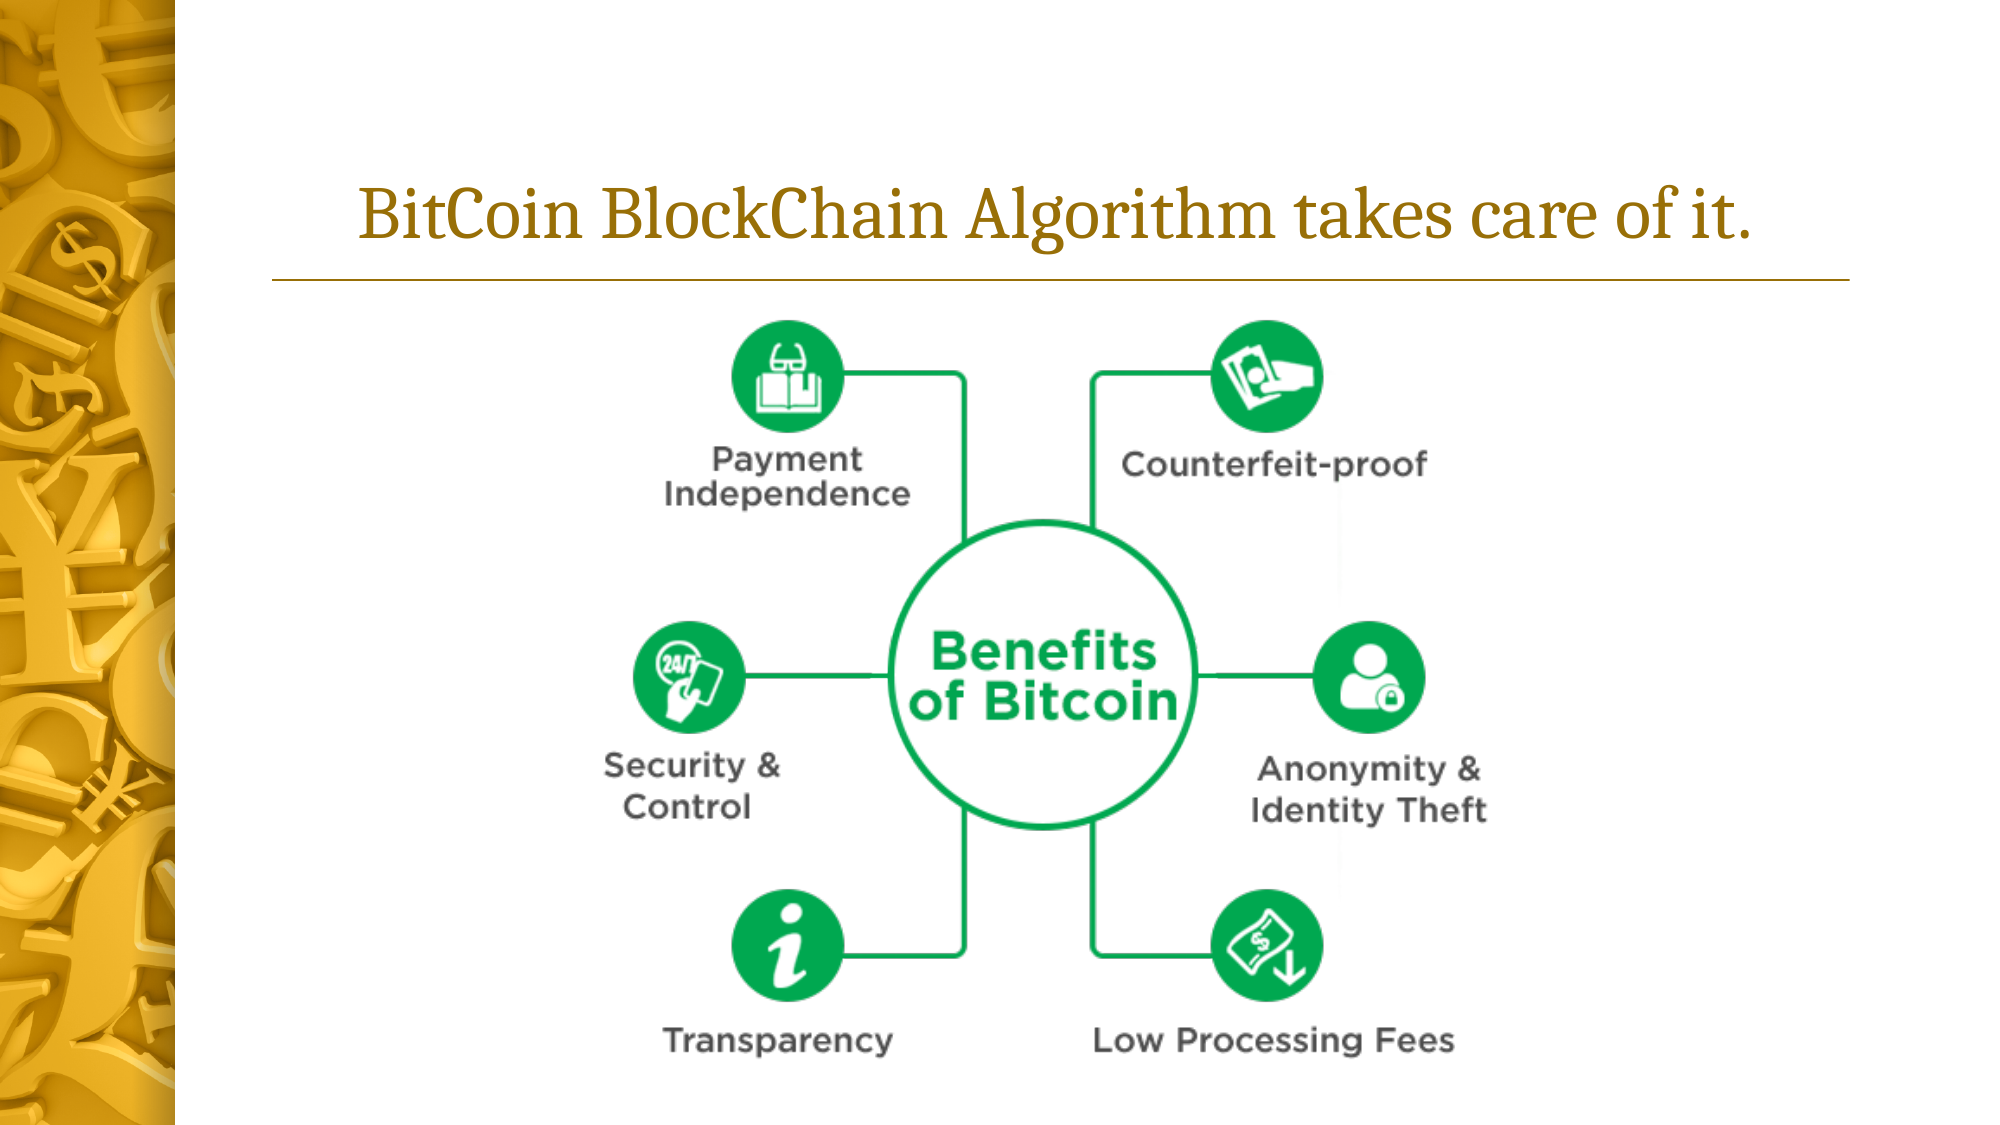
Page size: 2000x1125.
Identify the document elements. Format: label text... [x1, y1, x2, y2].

picture [0, 0, 175, 1125]
picture [599, 312, 1500, 1073]
title BitCoin BlockChain Algorithm takes care of it. [249, 62, 1863, 263]
